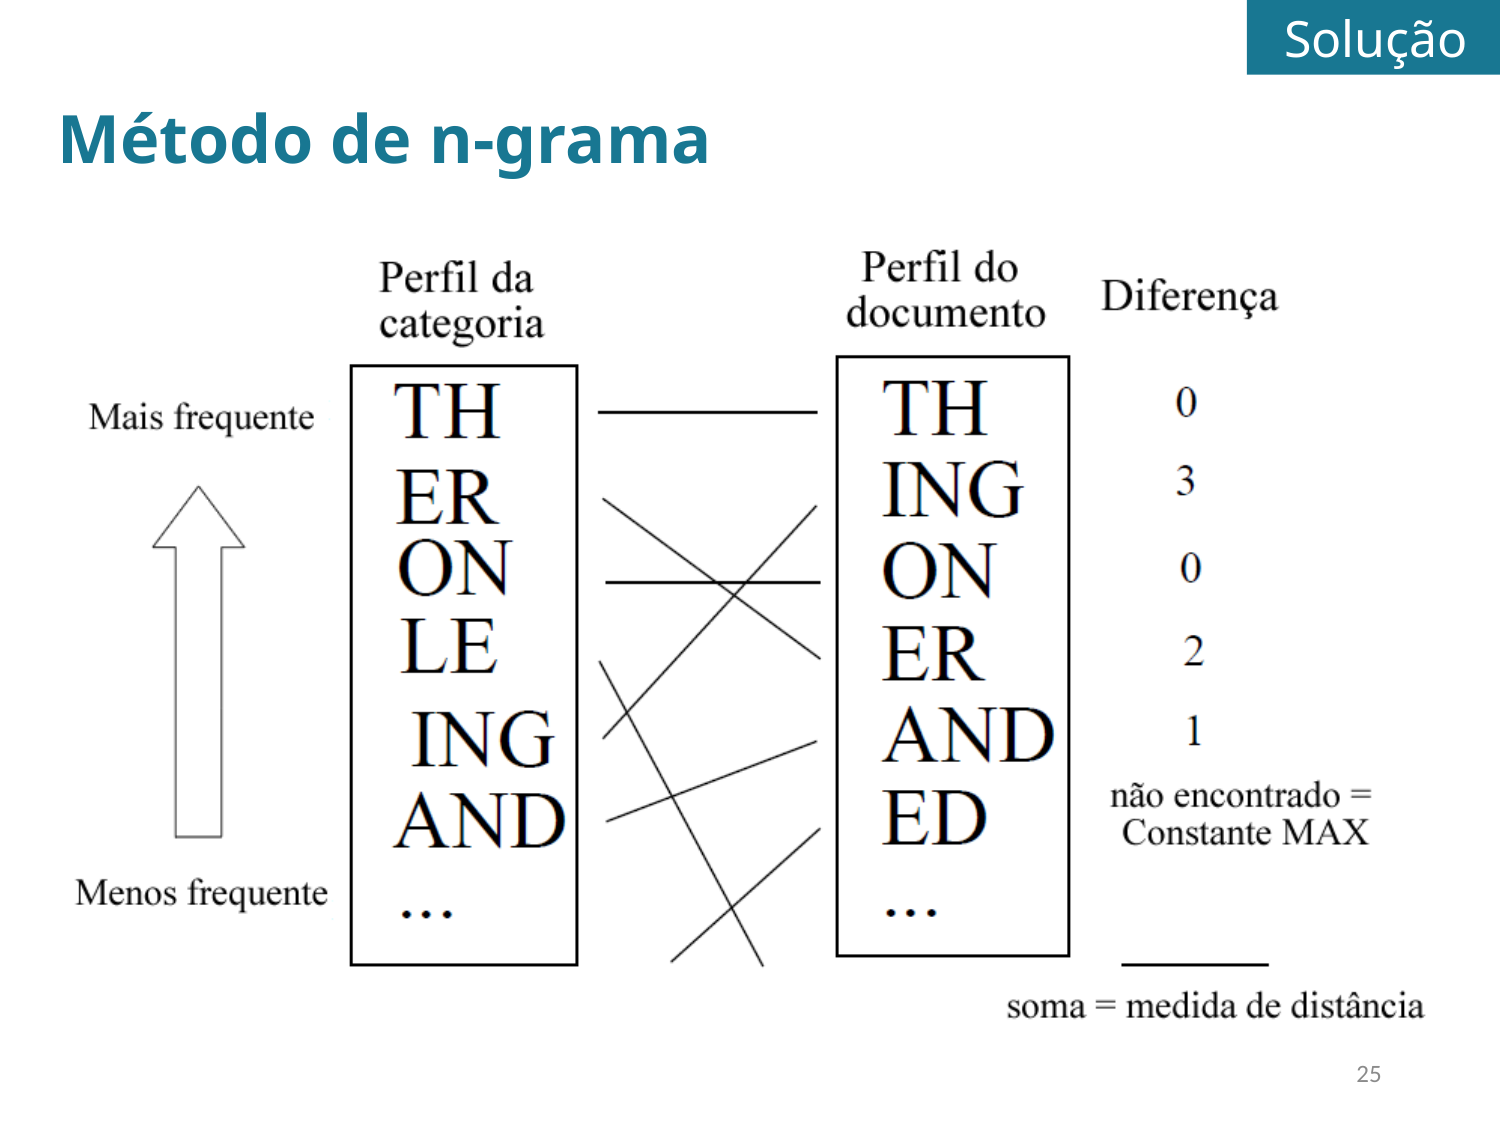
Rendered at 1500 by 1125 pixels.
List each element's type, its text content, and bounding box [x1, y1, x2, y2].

text_box Método de n-grama [42, 98, 1401, 212]
text_box Solução [1246, 0, 1500, 75]
slide_number 25 [1059, 1054, 1397, 1103]
picture [0, 229, 1500, 1054]
